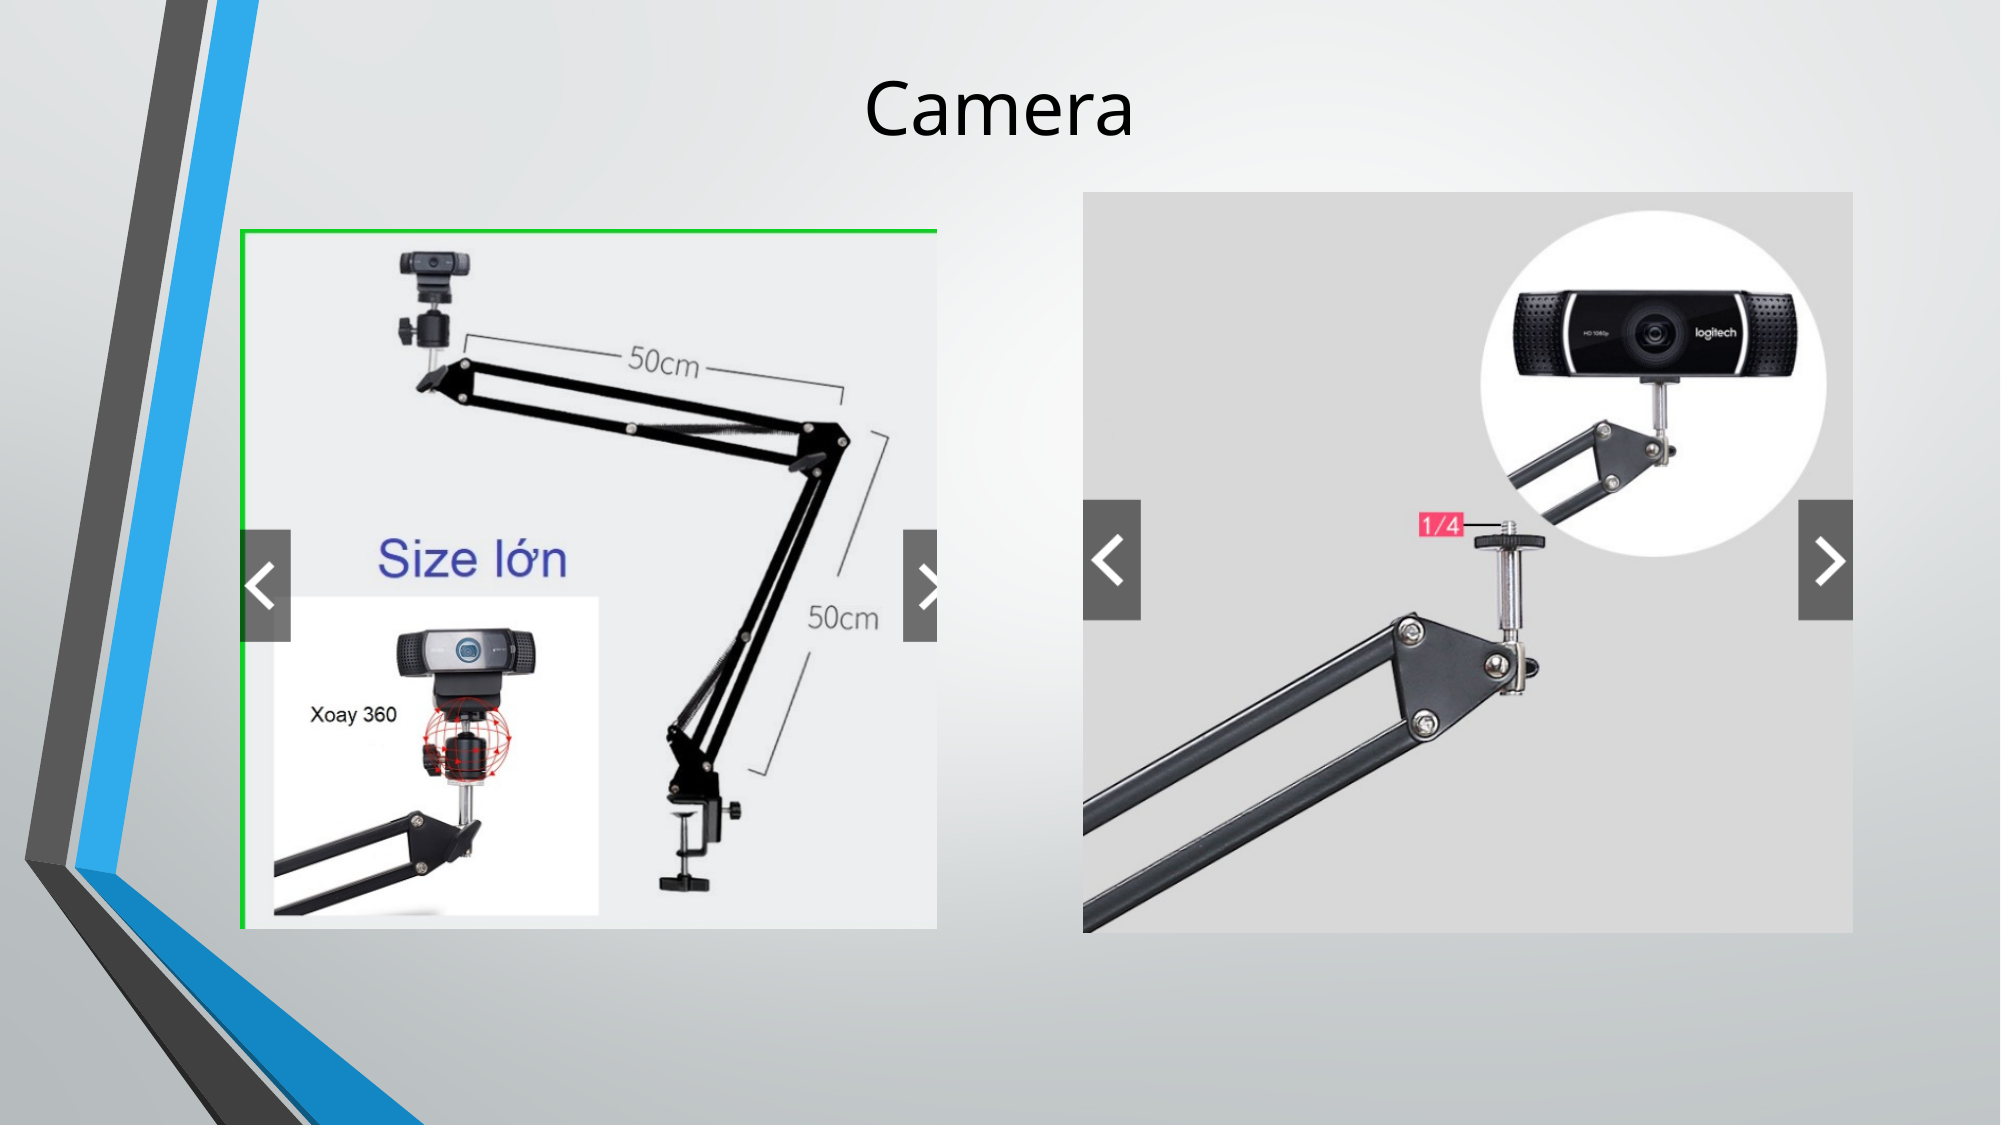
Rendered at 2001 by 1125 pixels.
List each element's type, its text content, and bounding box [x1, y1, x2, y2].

picture [1083, 192, 1854, 933]
picture [240, 229, 937, 929]
text_box Camera [572, 52, 1428, 158]
